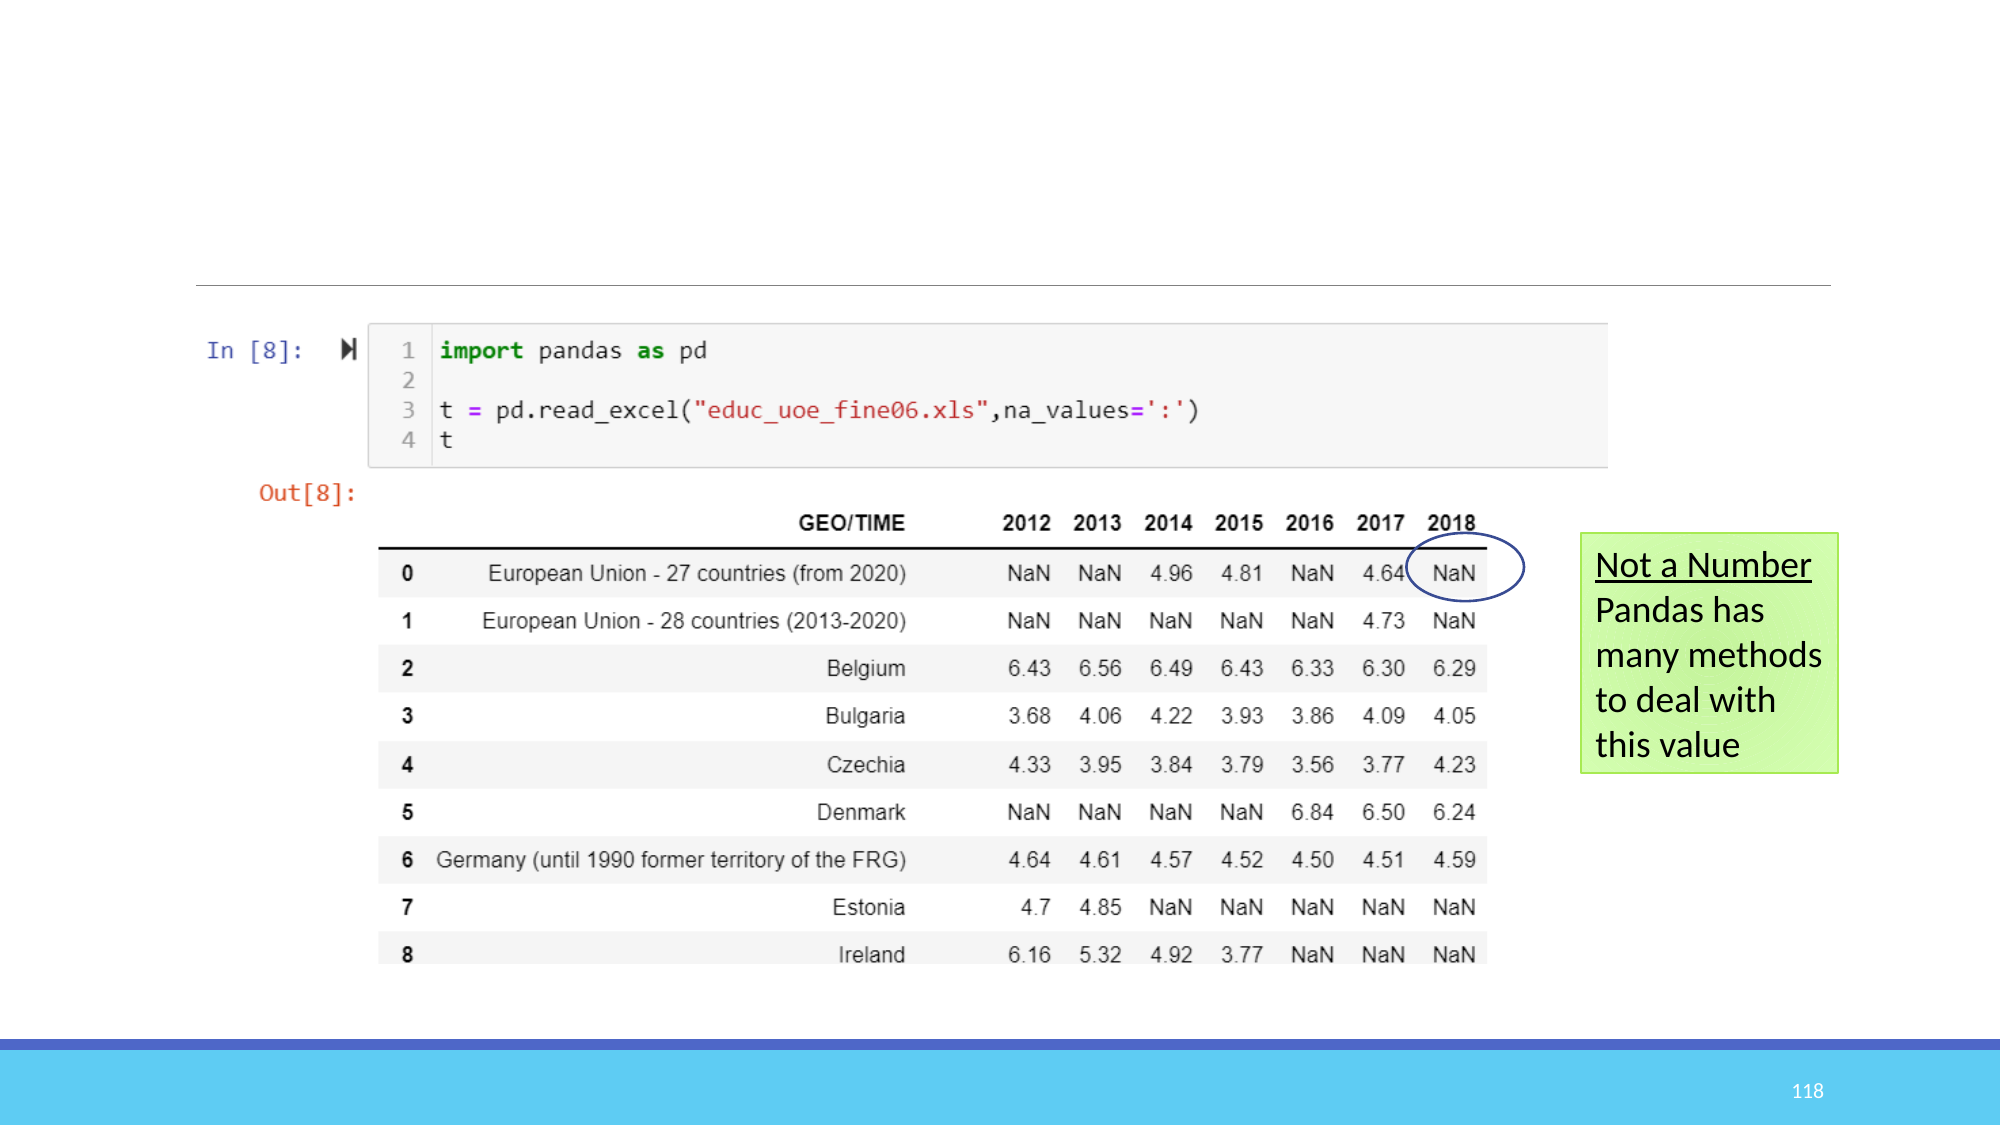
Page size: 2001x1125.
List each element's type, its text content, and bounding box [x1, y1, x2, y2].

slide_number 118 [1624, 1059, 1840, 1120]
picture [185, 314, 1608, 964]
text_box Not a Number Pandas has many methods to deal with this value [1616, 532, 1839, 774]
